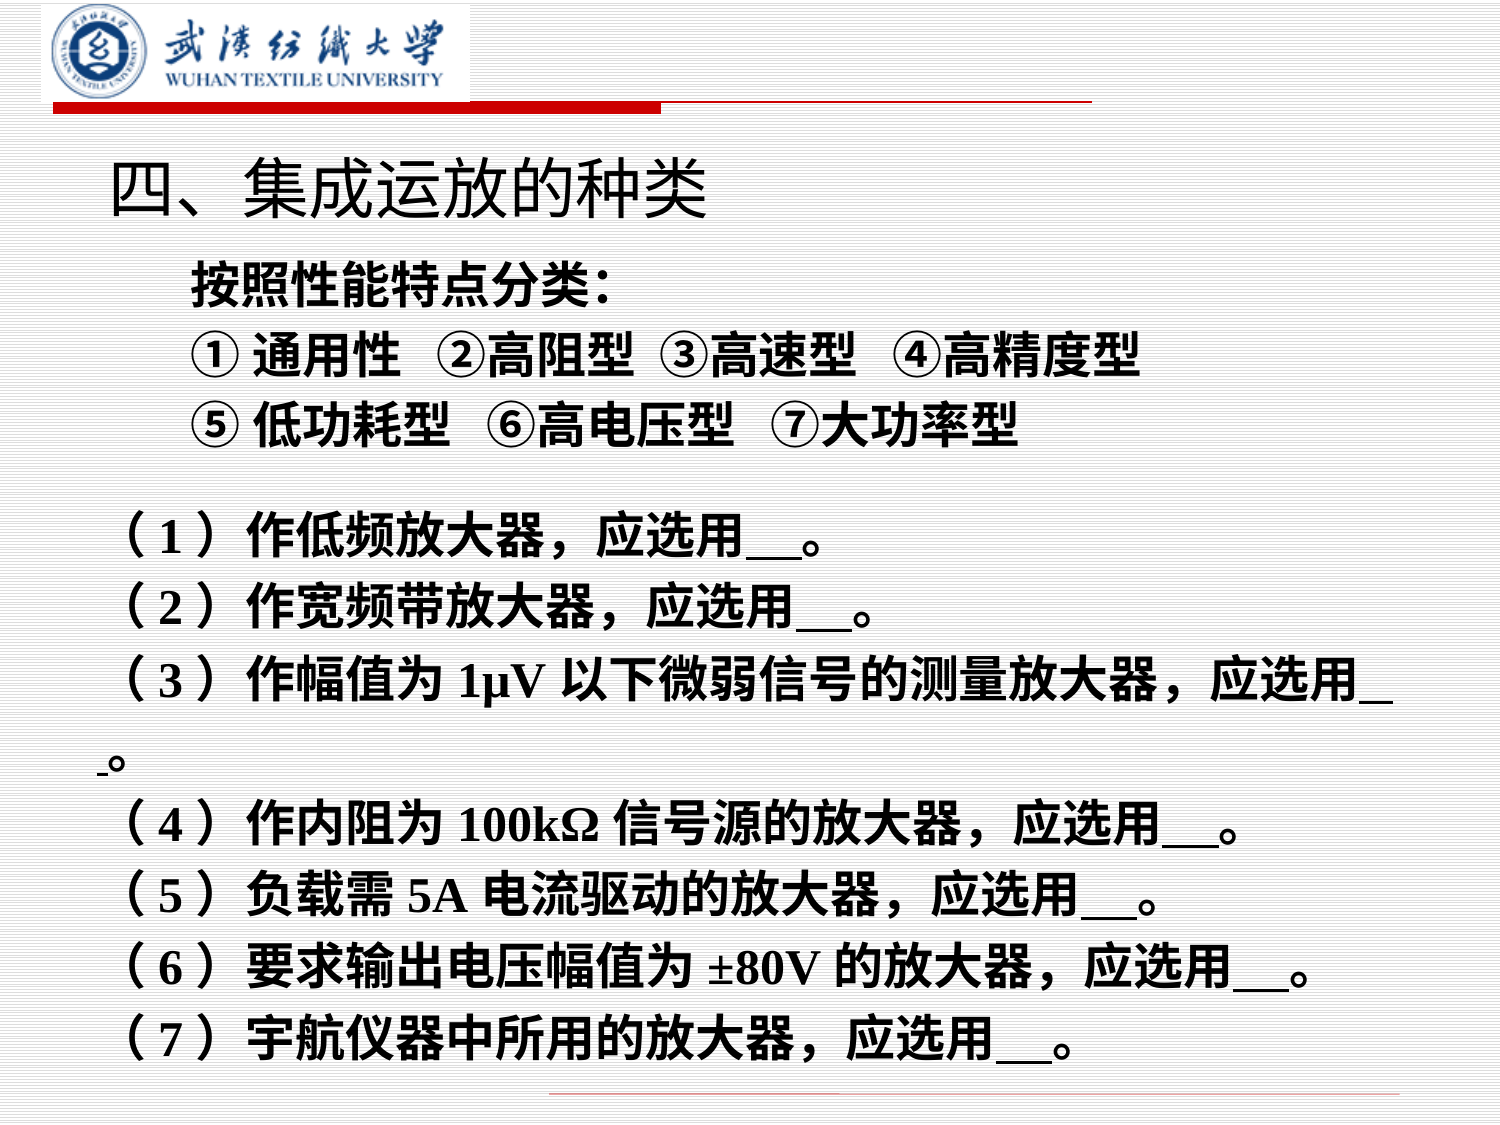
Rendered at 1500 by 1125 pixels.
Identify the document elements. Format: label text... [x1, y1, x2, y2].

picture [41, 4, 470, 102]
text_box （1）作低频放大器，应选用 。 （2）作宽频带放大器，应选用 。 （3）作幅值为1μV以下微弱信号的测量放大器，应选用 。 （4）作内阻为100kΩ信号源的放大器，应选用 。 （5）负载需5A电流驱动的放大器，应选用 。 （6）要求输出电压幅值为±80V的放大器，应选用 。 （7）宇航仪器中所用的放大器，应选用 。 [81, 483, 1465, 1075]
title 四、集成运放的种类 [93, 140, 1407, 235]
list 按照性能特点分类： ①通用性 ②高阻型 ③高速型 ④高精度型 ⑤低功耗型 ⑥高电压型 ⑦大功率型 [175, 245, 1337, 475]
